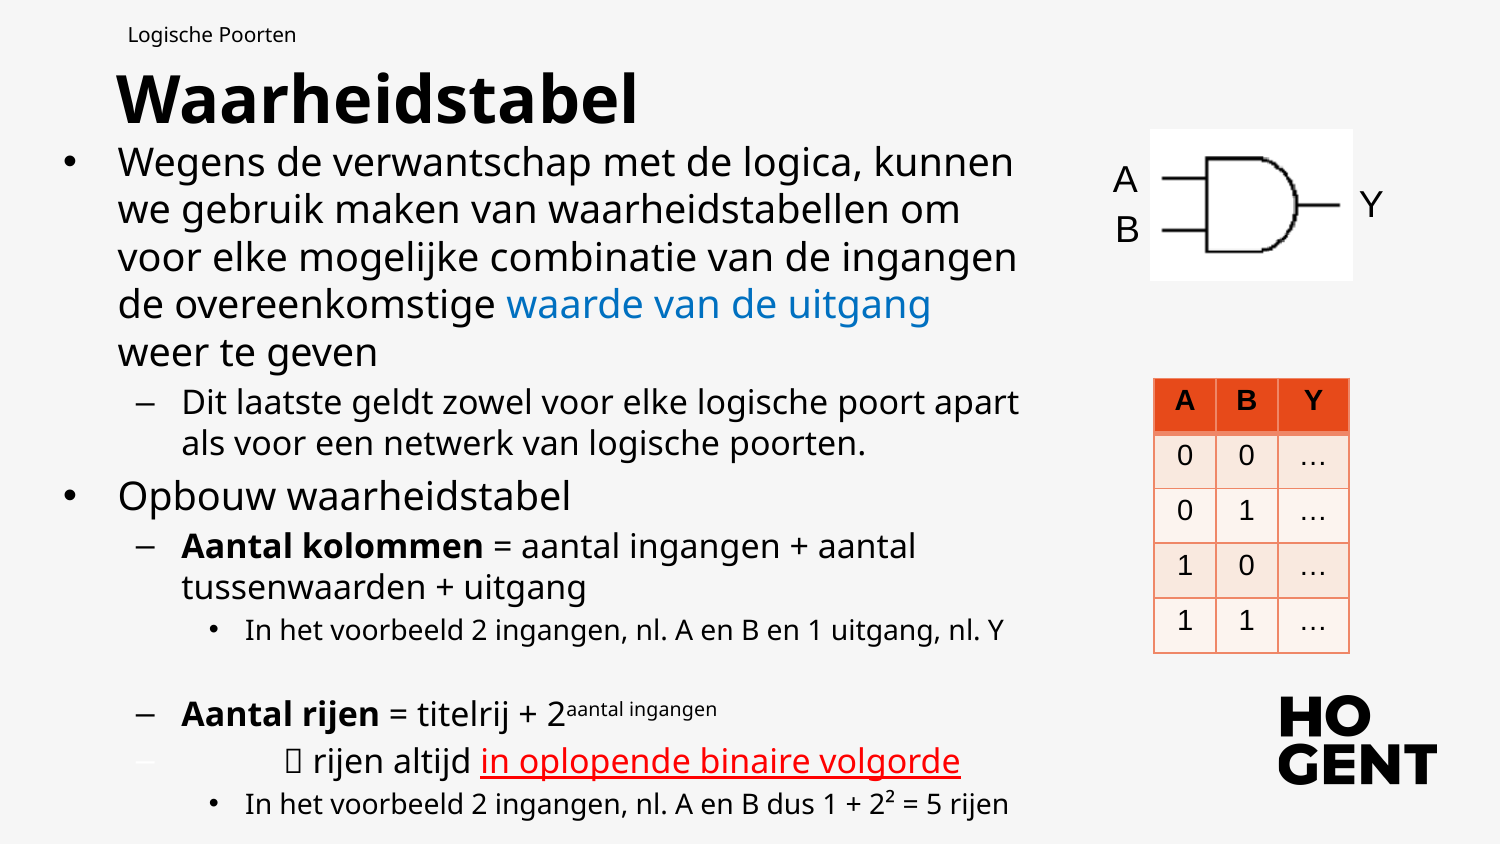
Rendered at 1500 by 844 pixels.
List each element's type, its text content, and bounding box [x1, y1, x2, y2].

text_box Waarheidstabel [100, 49, 1376, 163]
table_cell … [1279, 489, 1348, 542]
table_cell 1 [1217, 599, 1277, 652]
text_box Wegens de verwantschap met de logica, kunnen we gebruik maken van waarheidstabellen om voor elke mogelijke combinatie van de ingangen de overeenkomstige waarde van de uitgang weer te geven Dit laatste geldt zowel voor elke logische poort apart als voor een netwerk van logische poorten. Opbouw waarheidstabel Aantal kolommen = aantal ingangen + aantal tussenwaarden + uitgang In het voorbeeld 2 ingangen, nl. A en B en 1 uitgang, nl. Y Aantal rijen = titelrij + 2aantal ingangen  rijen altijd in oplopende binaire volgorde In het voorbeeld 2 ingangen, nl. A en B dus 1 + 2² = 5 rijen [48, 129, 1048, 844]
table_cell 1 [1155, 599, 1215, 652]
table_header A [1155, 379, 1215, 431]
table_cell … [1279, 544, 1348, 597]
table_cell 0 [1155, 489, 1215, 542]
table_header B [1217, 379, 1277, 431]
table_cell 0 [1155, 436, 1215, 488]
picture [1150, 129, 1353, 281]
table_header Y [1279, 379, 1348, 431]
list Logische Poorten [112, 13, 788, 49]
table_cell 1 [1217, 489, 1277, 542]
text_box B [1100, 197, 1145, 258]
table_cell … [1279, 436, 1348, 488]
table_cell 0 [1217, 436, 1277, 488]
table_cell 0 [1217, 544, 1277, 597]
text_box Y [1358, 172, 1391, 233]
text_box A [1098, 147, 1145, 208]
table_cell 1 [1155, 544, 1215, 597]
table_cell … [1279, 599, 1348, 652]
